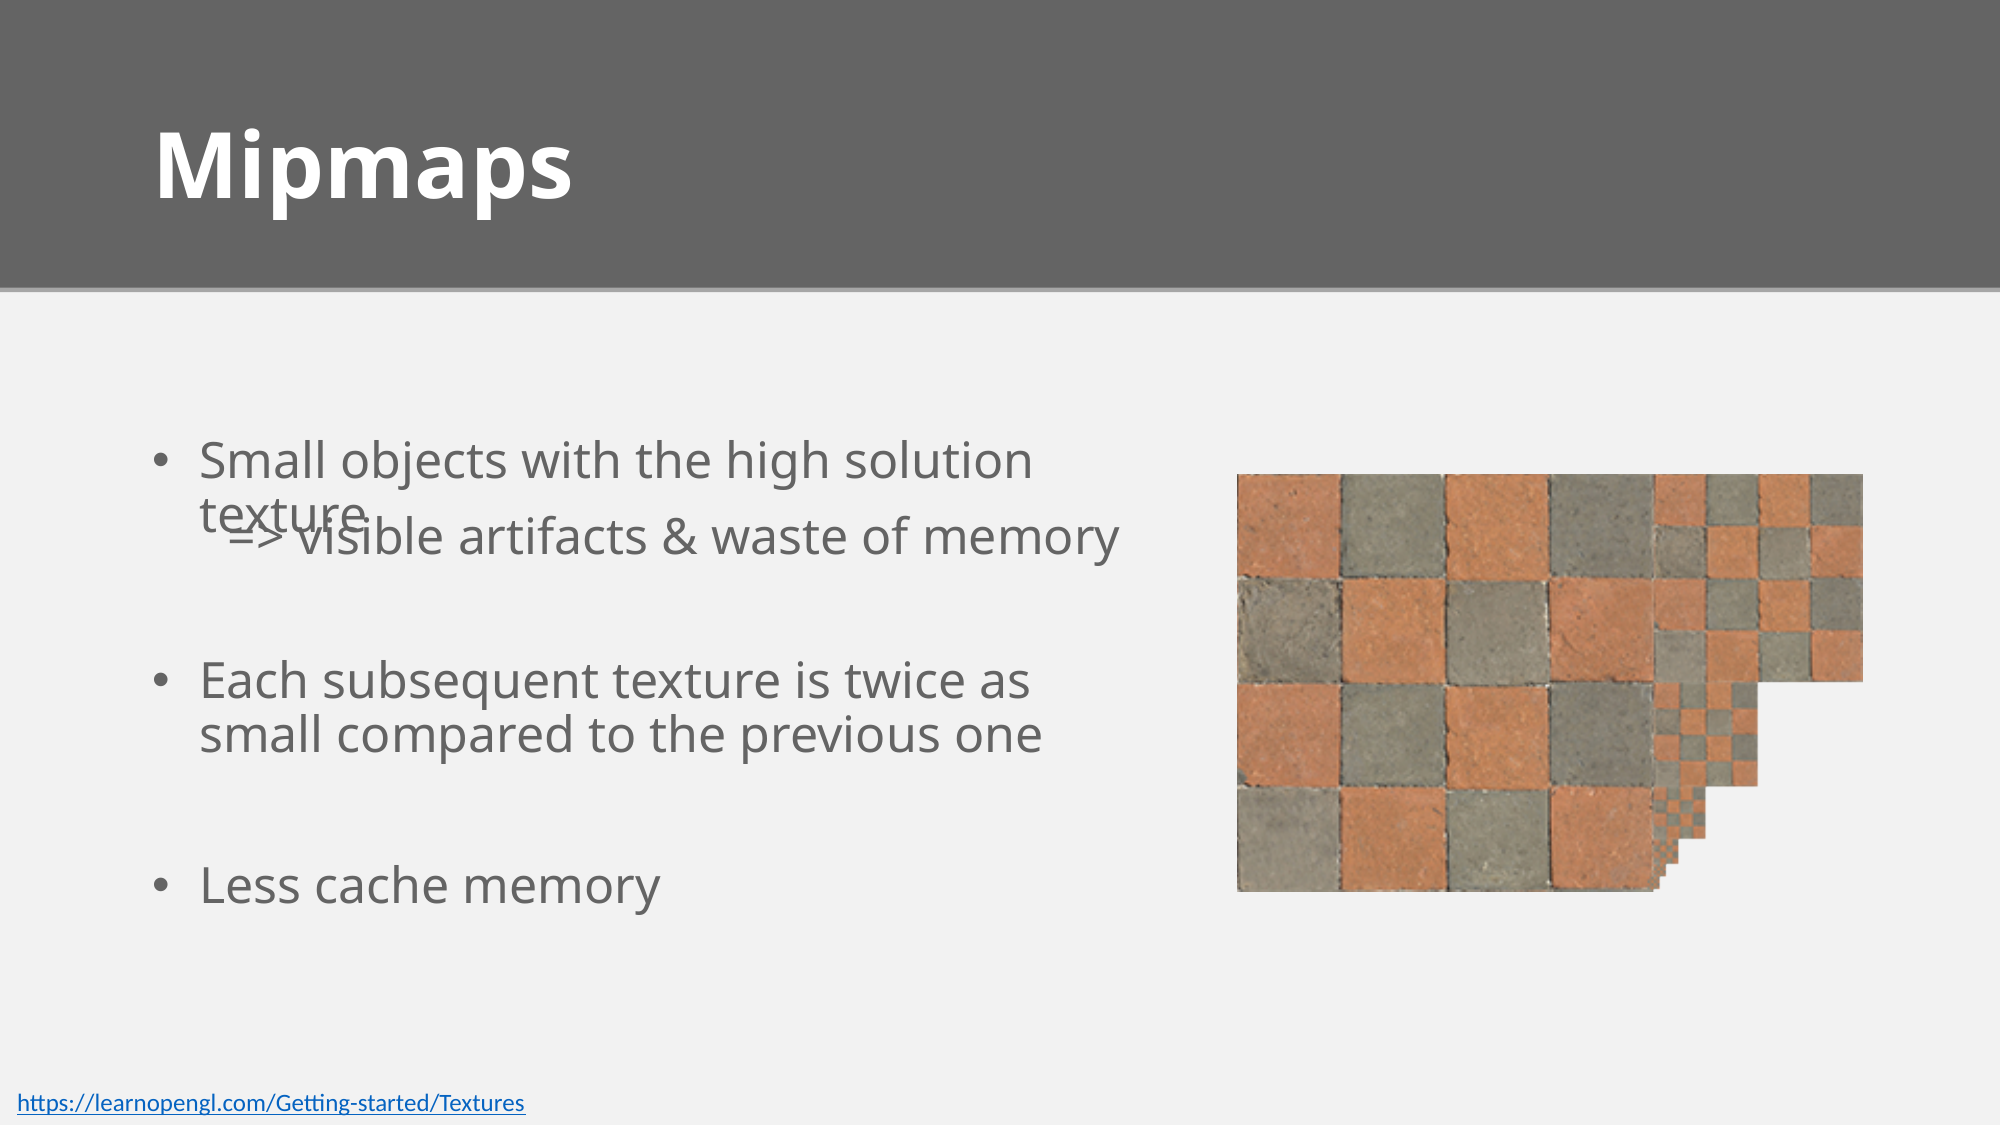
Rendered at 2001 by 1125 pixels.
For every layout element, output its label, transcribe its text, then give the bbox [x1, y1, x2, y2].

text_box Each subsequent texture is twice as small compared to the previous one [137, 648, 1139, 771]
picture [1237, 474, 1863, 892]
title Mipmaps [137, 59, 1863, 278]
text_box Small objects with the high solution texture [137, 427, 1139, 551]
text_box Less cache memory [137, 853, 1139, 922]
text_box https://learnopengl.com/Getting-started/Textures [2, 1079, 541, 1125]
text_box => visible artifacts & waste of memory [212, 504, 1139, 574]
